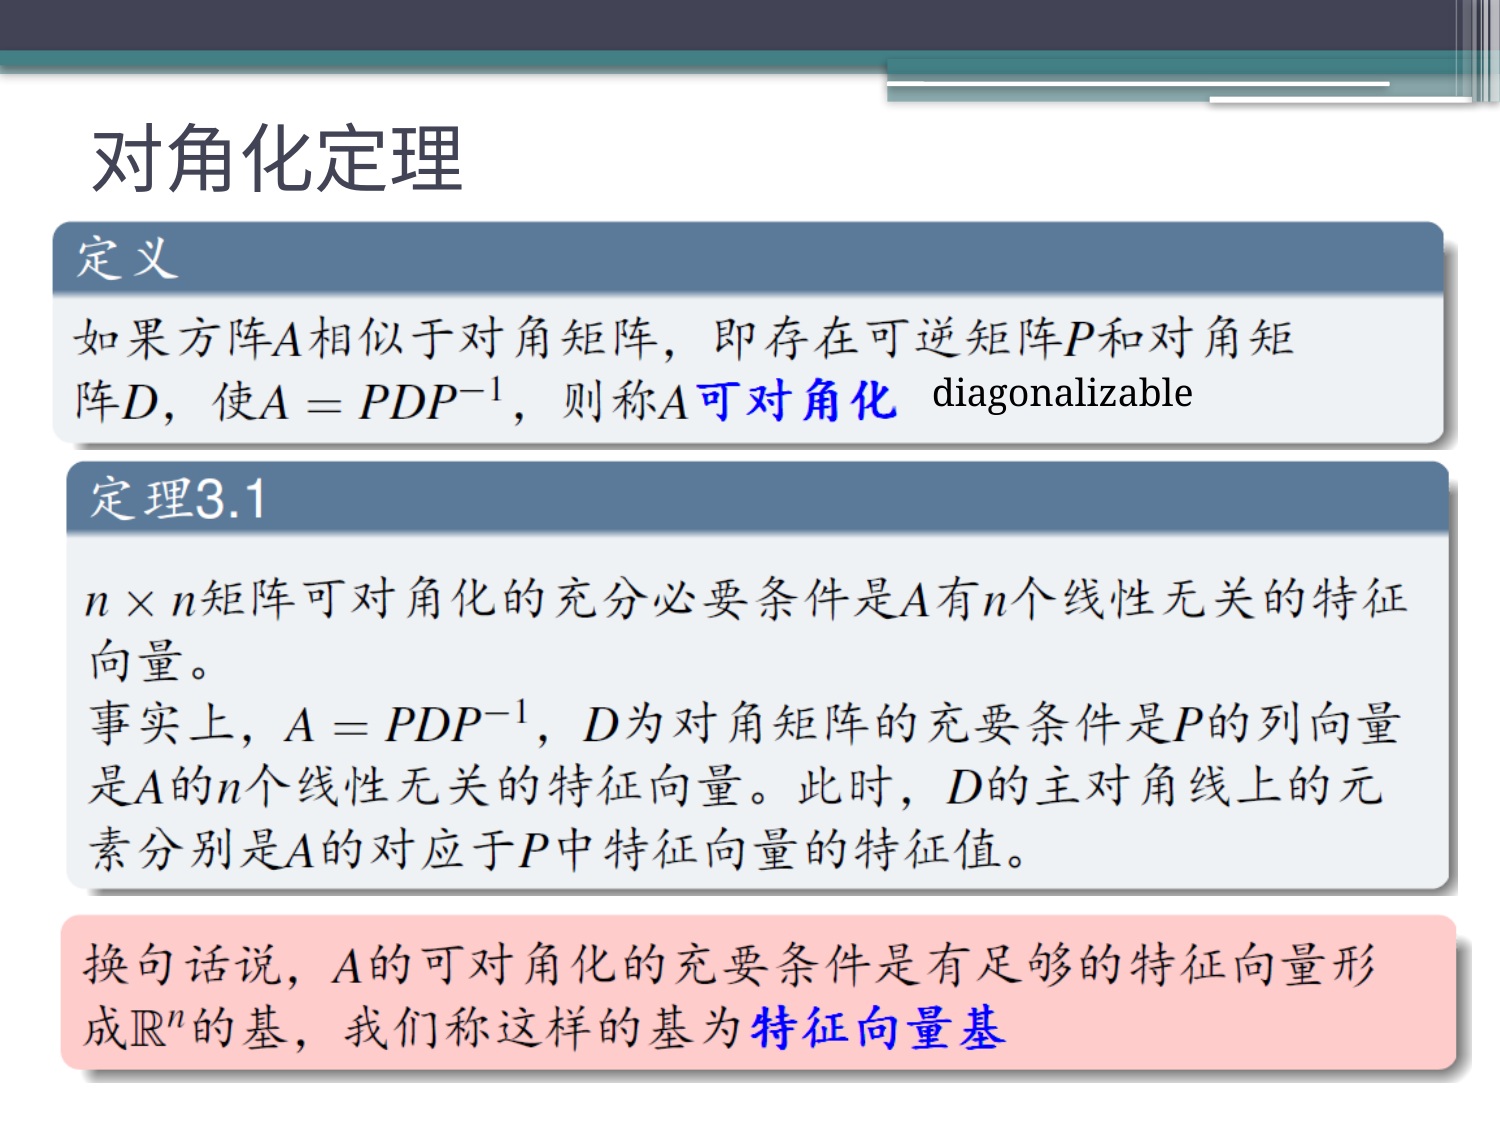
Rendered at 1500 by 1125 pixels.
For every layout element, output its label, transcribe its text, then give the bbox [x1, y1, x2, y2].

title 对角化定理 [75, 68, 1425, 205]
picture [52, 913, 1472, 1083]
picture [41, 207, 1459, 897]
